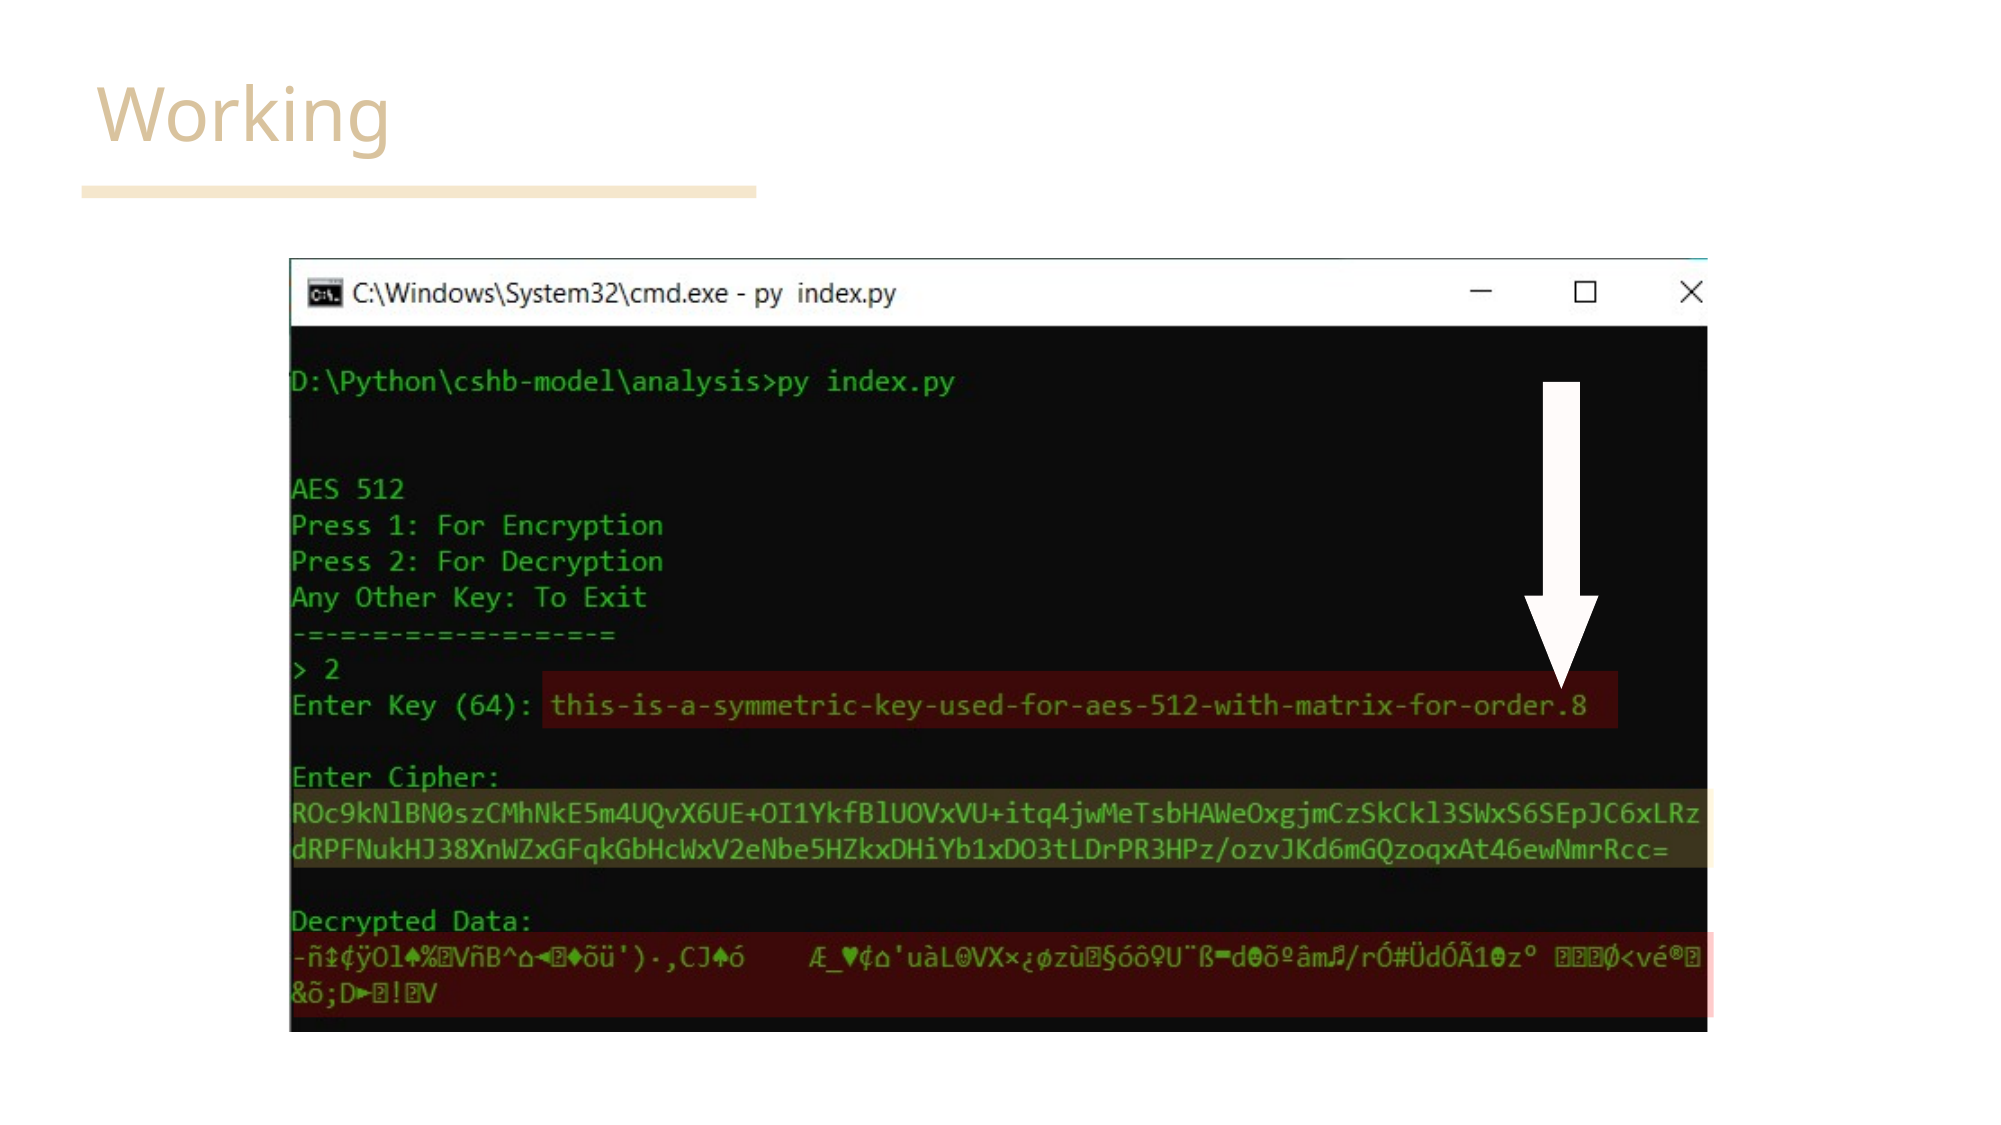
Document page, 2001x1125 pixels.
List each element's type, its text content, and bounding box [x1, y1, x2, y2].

text_box Working [81, 59, 804, 164]
text_box [81, 185, 758, 199]
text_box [288, 258, 1714, 1032]
